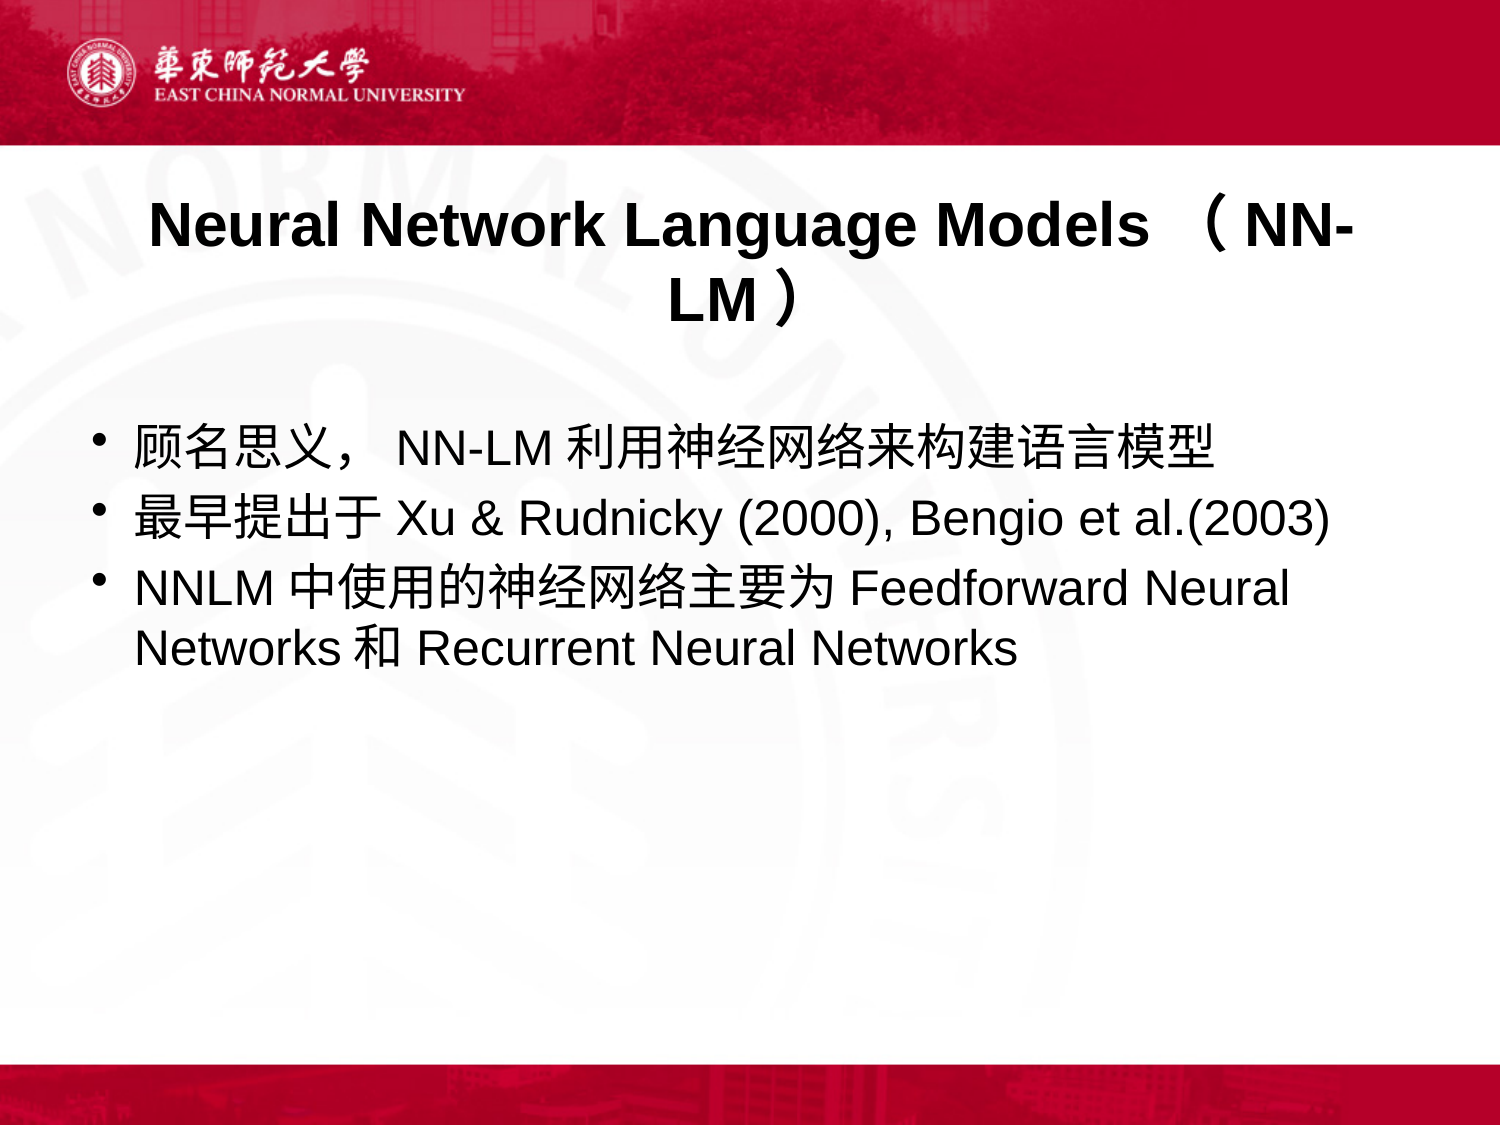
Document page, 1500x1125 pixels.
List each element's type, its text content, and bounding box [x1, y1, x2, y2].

list 顾名思义，NN-LM利用神经网络来构建语言模型 最早提出于Xu & Rudnicky (2000), Bengio et al.(2003) NNLM中使用的神经网络主要为Feedforward Neural Networks和Recurrent Neural Networks [76, 407, 1428, 998]
picture [0, 0, 1500, 1125]
title Neural Network Language Models（NN-LM） [55, 164, 1449, 353]
